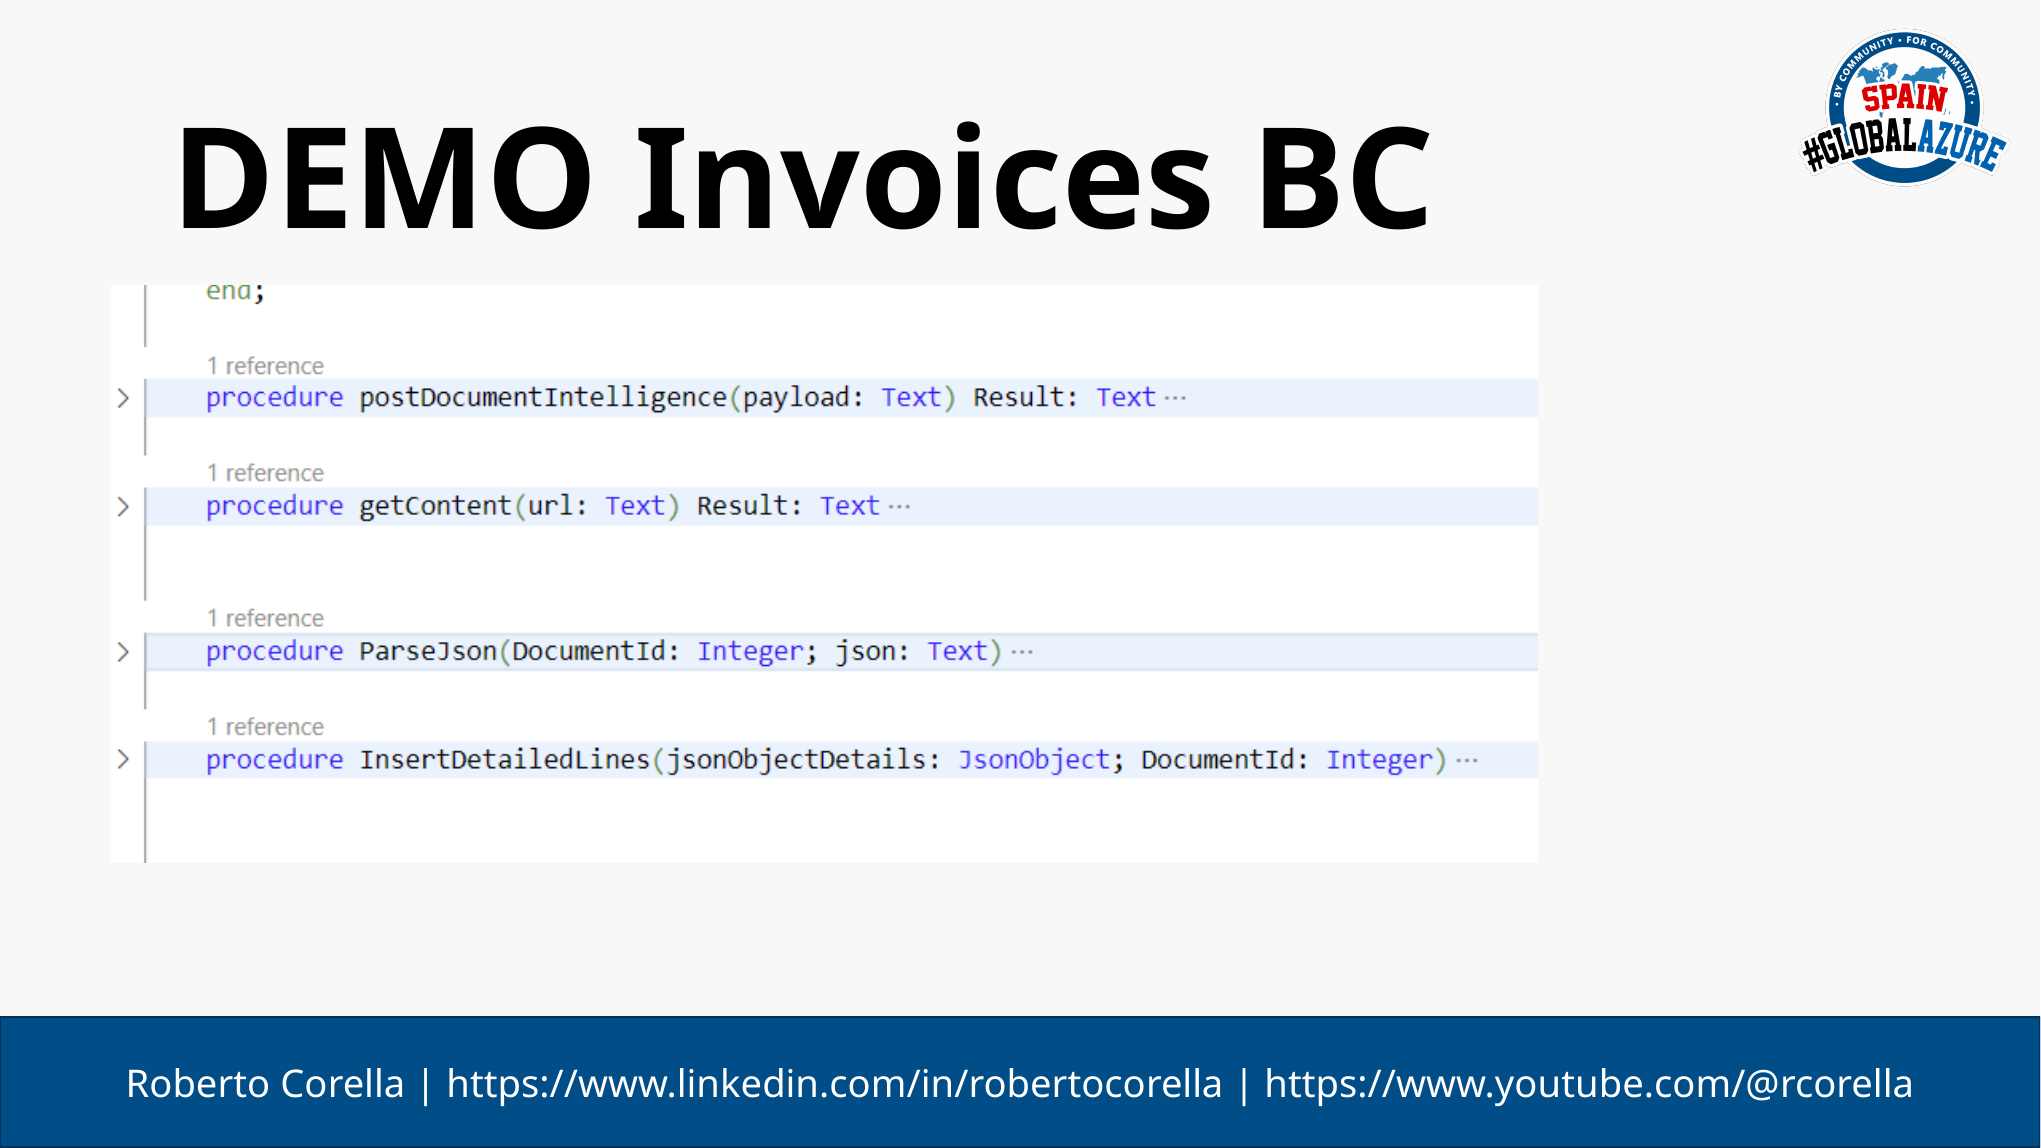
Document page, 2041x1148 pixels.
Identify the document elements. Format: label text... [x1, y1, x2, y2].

picture [1796, 25, 2013, 192]
text_box DEMO Invoices BC [69, 18, 1538, 257]
picture [110, 284, 1538, 863]
